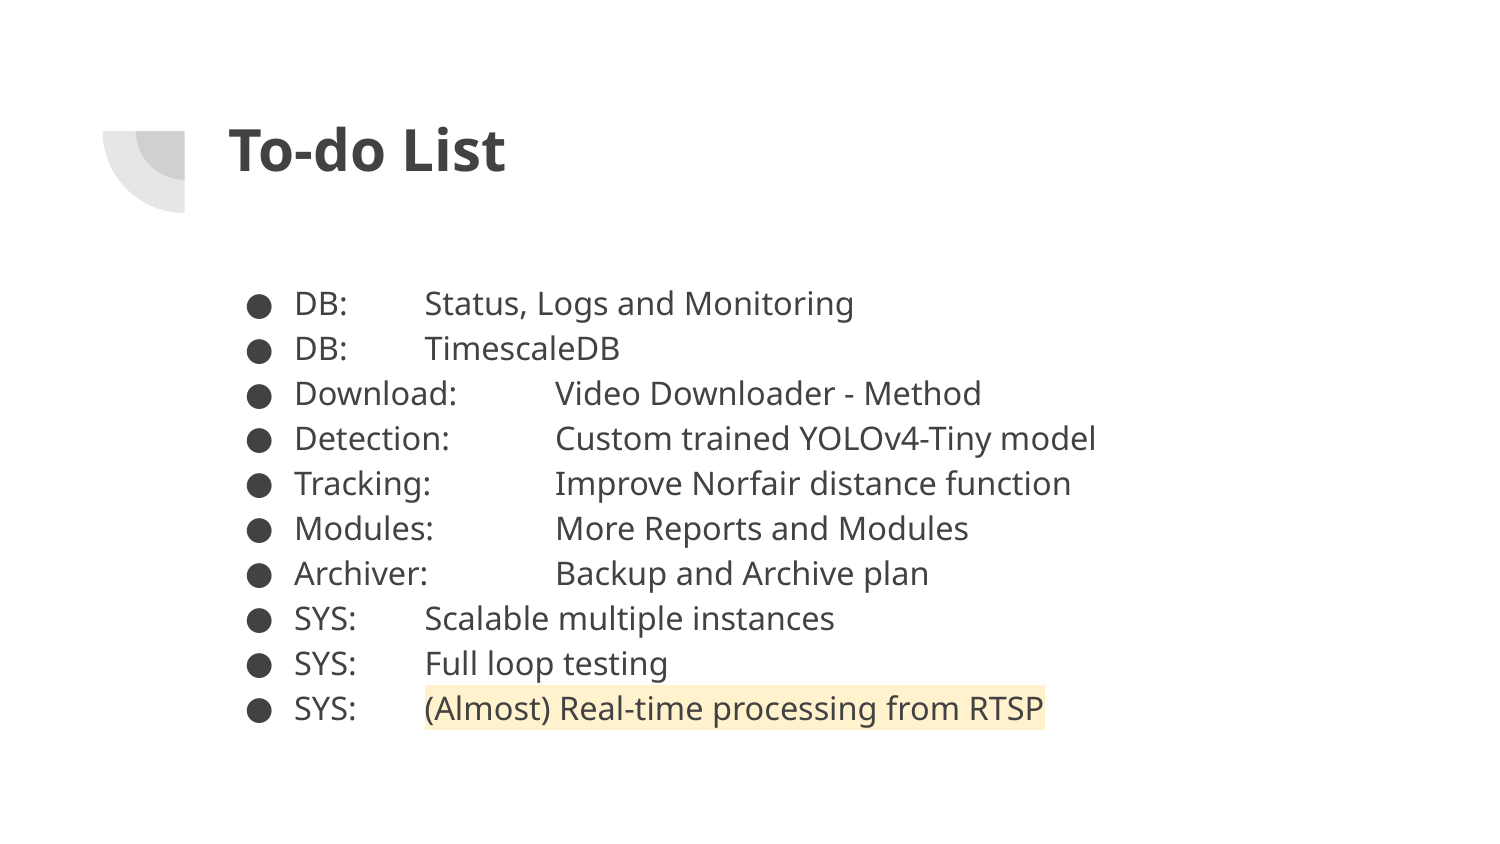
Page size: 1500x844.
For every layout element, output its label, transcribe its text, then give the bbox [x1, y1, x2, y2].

title To-do List [213, 98, 1368, 262]
list DB: Status, Logs and Monitoring DB: TimescaleDB Download: Video Downloader - Method Detection: Custom trained YOLOv4-Tiny model Tracking: Improve Norfair distance function Modules: More Reports and Modules Archiver: Backup and Archive plan SYS: Scalable multiple instances SYS: Full loop testing SYS: (Almost) Real-time processing from RTSP [213, 262, 1368, 744]
